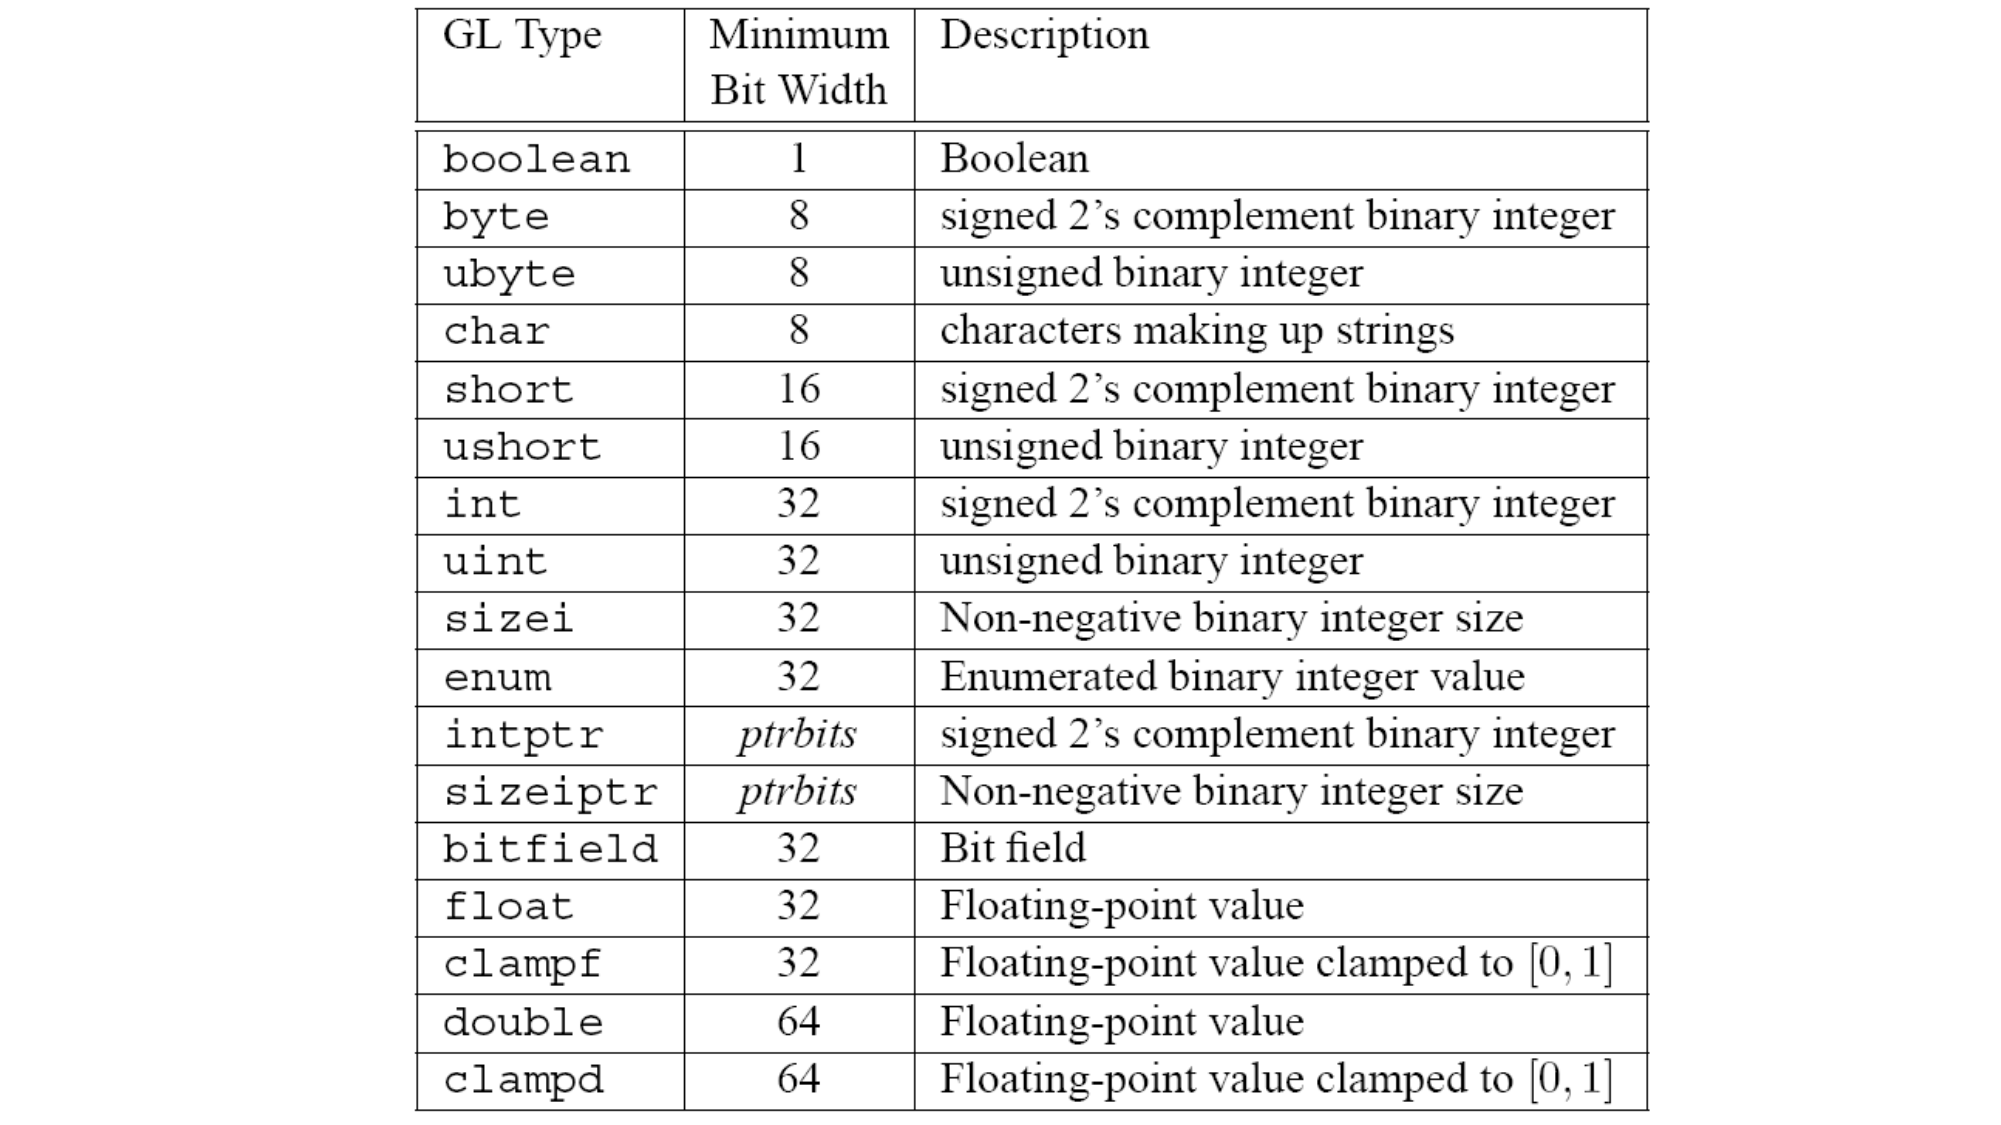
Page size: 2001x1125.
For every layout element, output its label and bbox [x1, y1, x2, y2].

list [409, 0, 1656, 1119]
